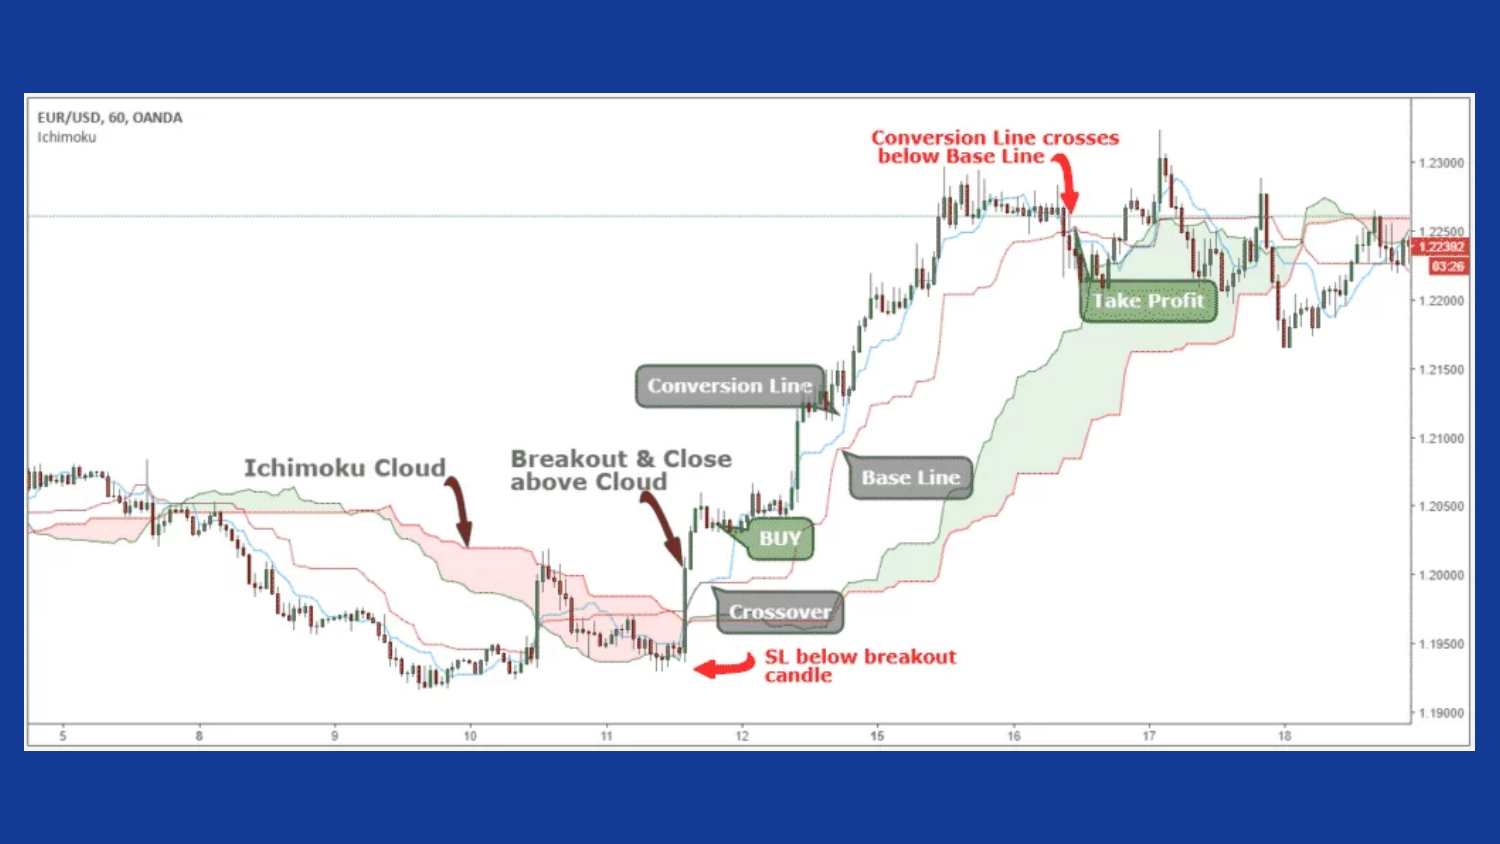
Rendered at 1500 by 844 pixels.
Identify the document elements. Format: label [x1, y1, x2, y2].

picture [24, 93, 1476, 751]
